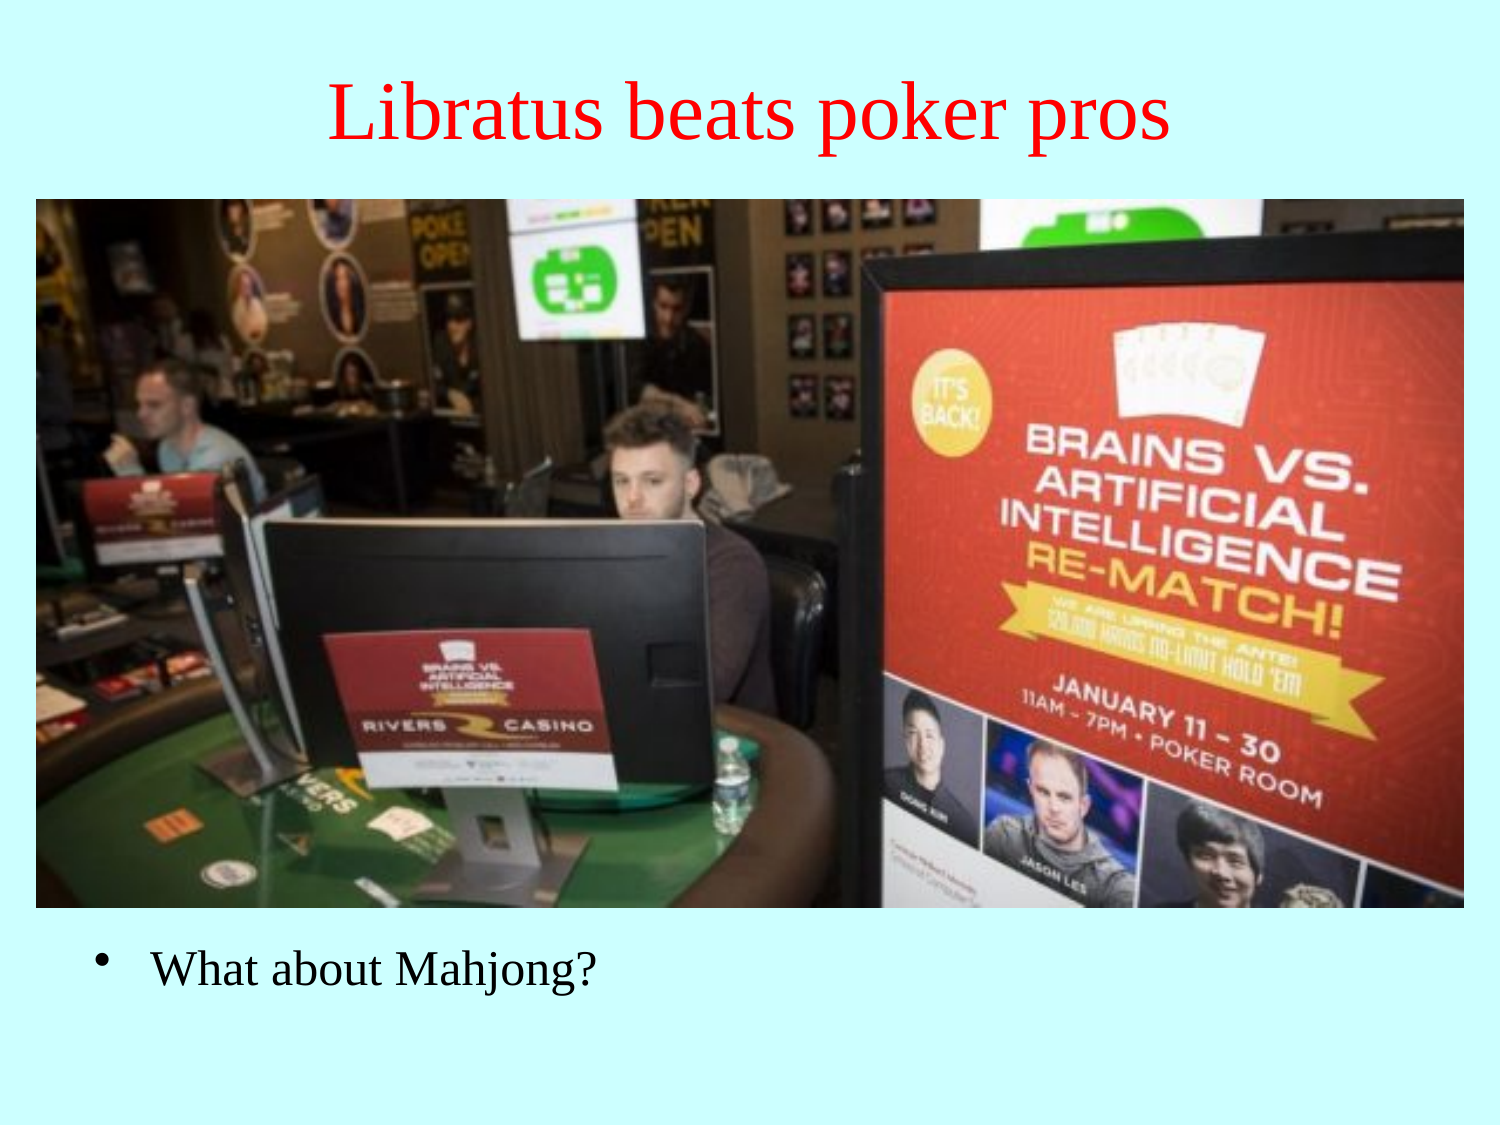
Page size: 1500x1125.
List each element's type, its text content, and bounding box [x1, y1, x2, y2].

title Libratus beats poker pros [0, 12, 1500, 201]
text_box What about Mahjong? [79, 937, 1413, 1013]
picture [35, 199, 1464, 909]
